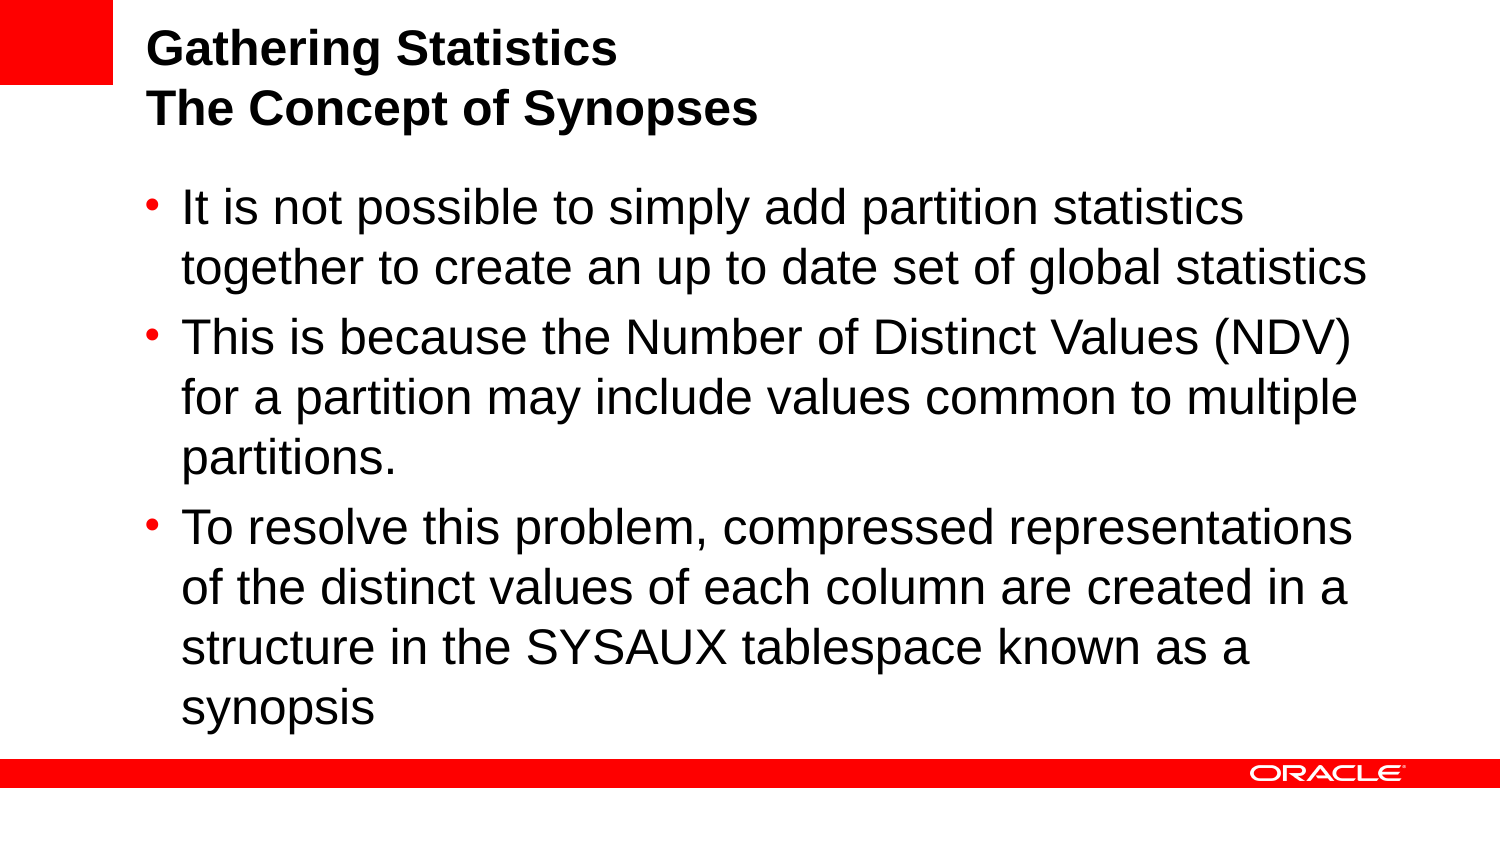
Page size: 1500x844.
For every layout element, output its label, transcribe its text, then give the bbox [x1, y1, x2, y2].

title Gathering Statistics The Concept of Synopses [145, 14, 1390, 121]
picture [0, 759, 1500, 788]
picture [0, 0, 113, 85]
list It is not possible to simply add partition statistics together to create an up to date set of global statistics This is because the Number of Distinct Values (NDV) for a partition may include values common to multiple partitions. To resolve this problem, compressed representations of the distinct values of each column are created in a structure in the SYSAUX tablespace known as a synopsis [143, 174, 1381, 710]
